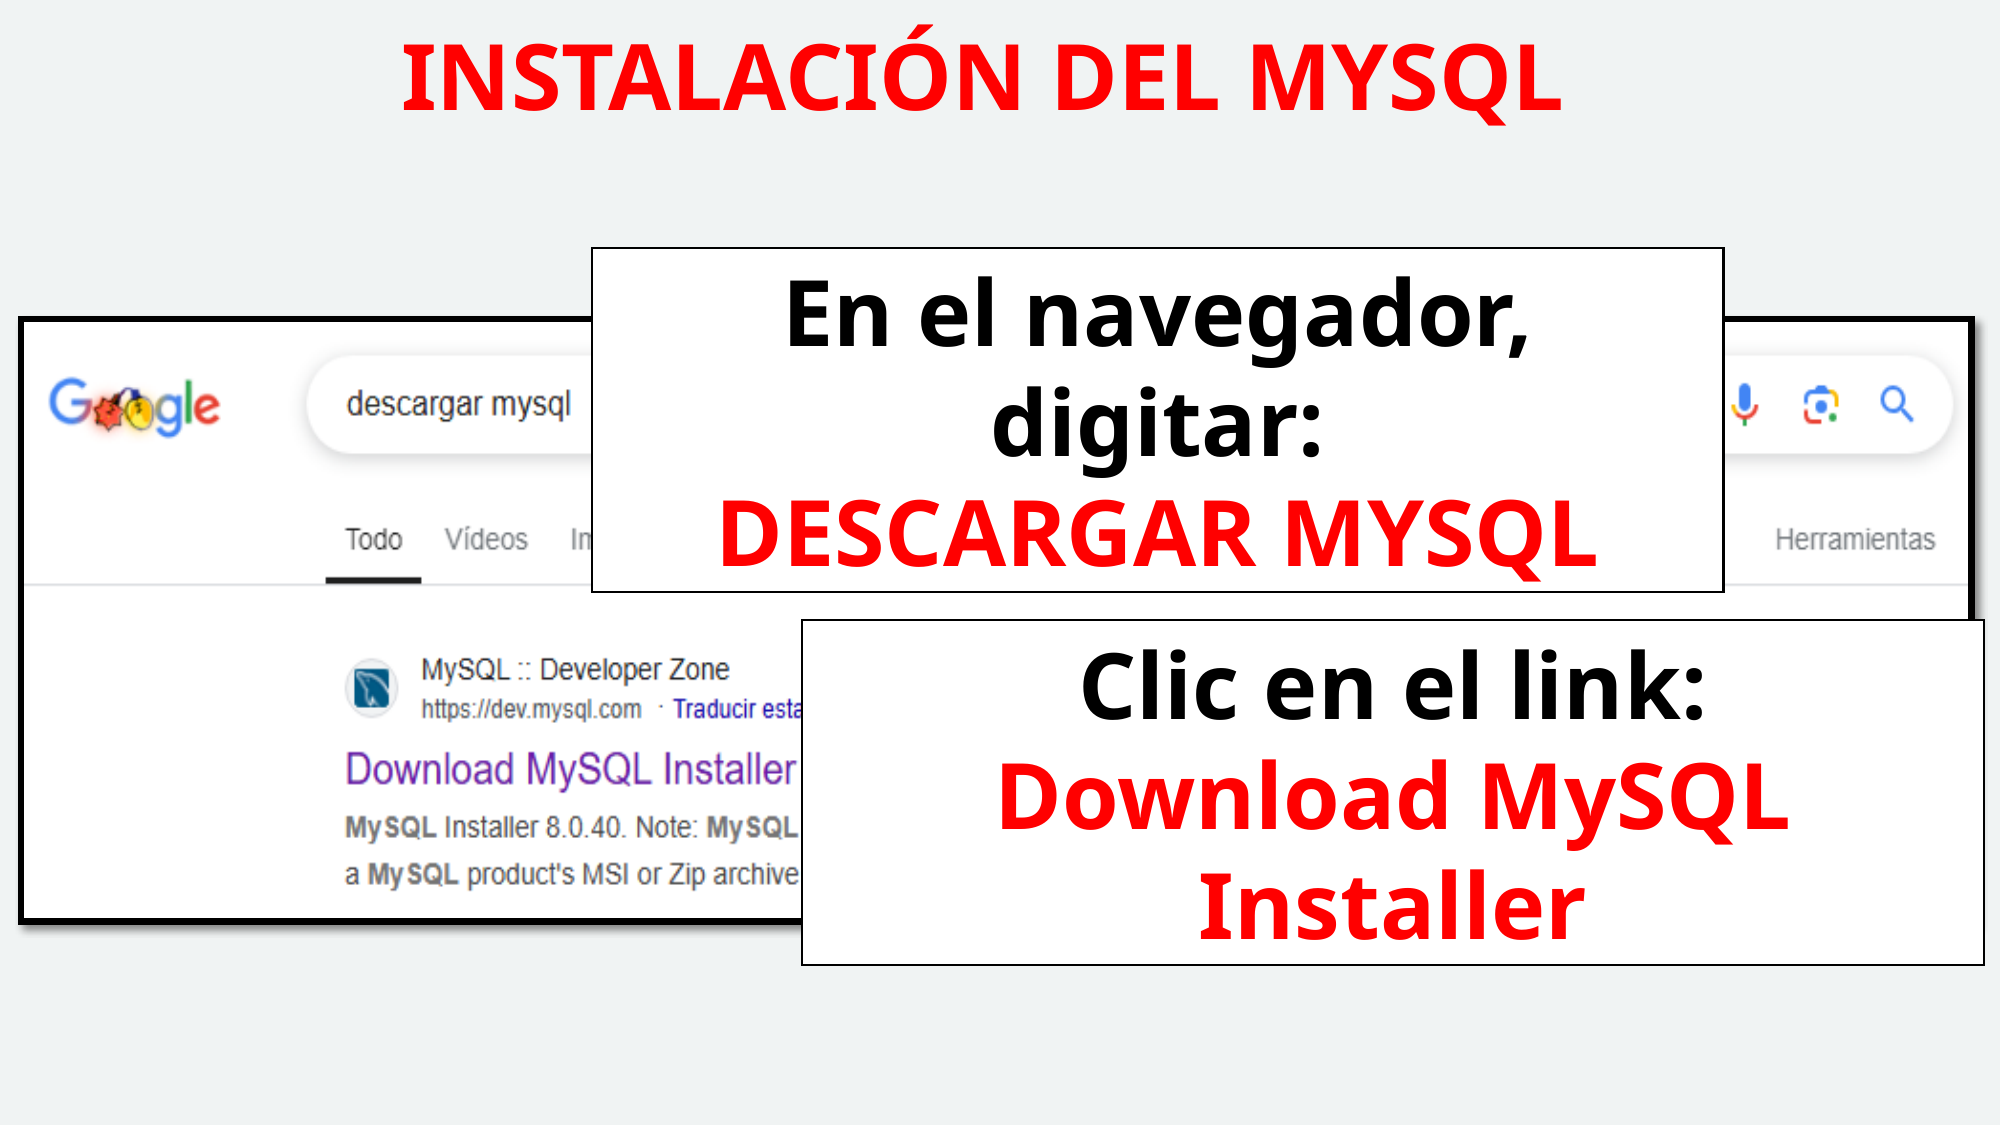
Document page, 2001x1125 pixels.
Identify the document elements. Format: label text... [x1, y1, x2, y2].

text_box INSTALACIÓN DEL MYSQL [315, 11, 1651, 137]
text_box Clic en el link: Download MySQL Installer [801, 619, 1985, 966]
text_box En el navegador, digitar: DESCARGAR MYSQL [591, 247, 1725, 322]
picture [24, 322, 1969, 919]
